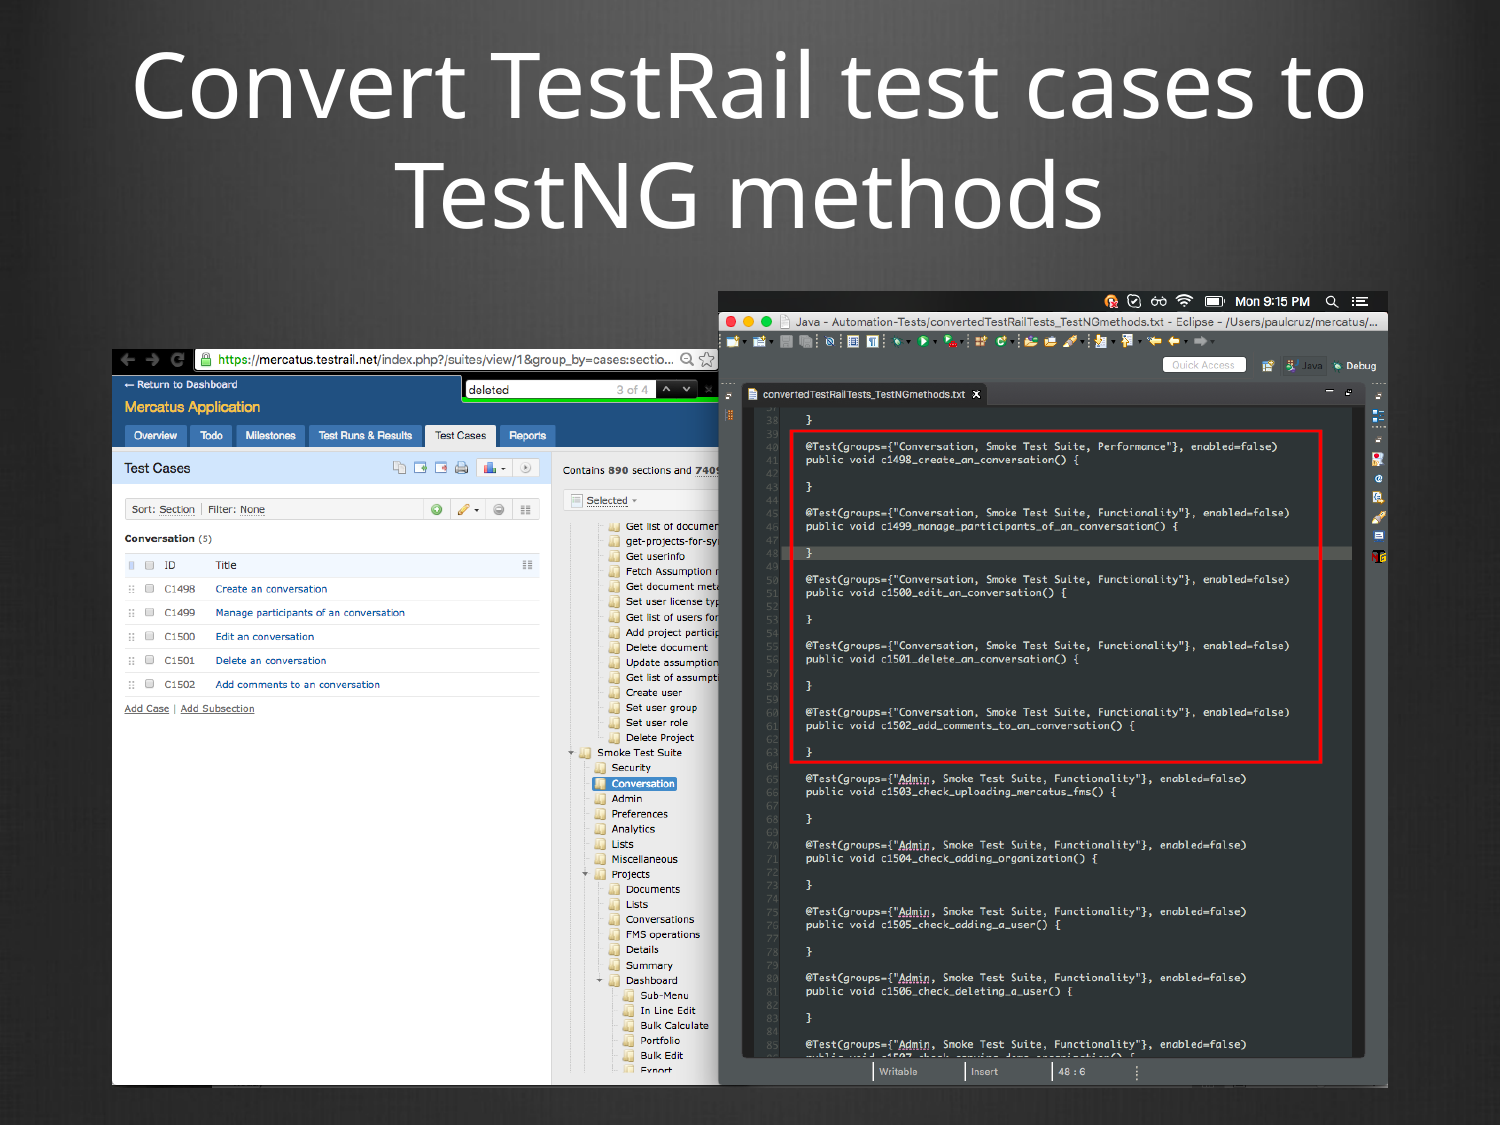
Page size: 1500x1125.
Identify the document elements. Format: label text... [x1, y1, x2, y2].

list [112, 291, 1388, 1089]
title Convert TestRail test cases to TestNG methods [112, 19, 1388, 255]
